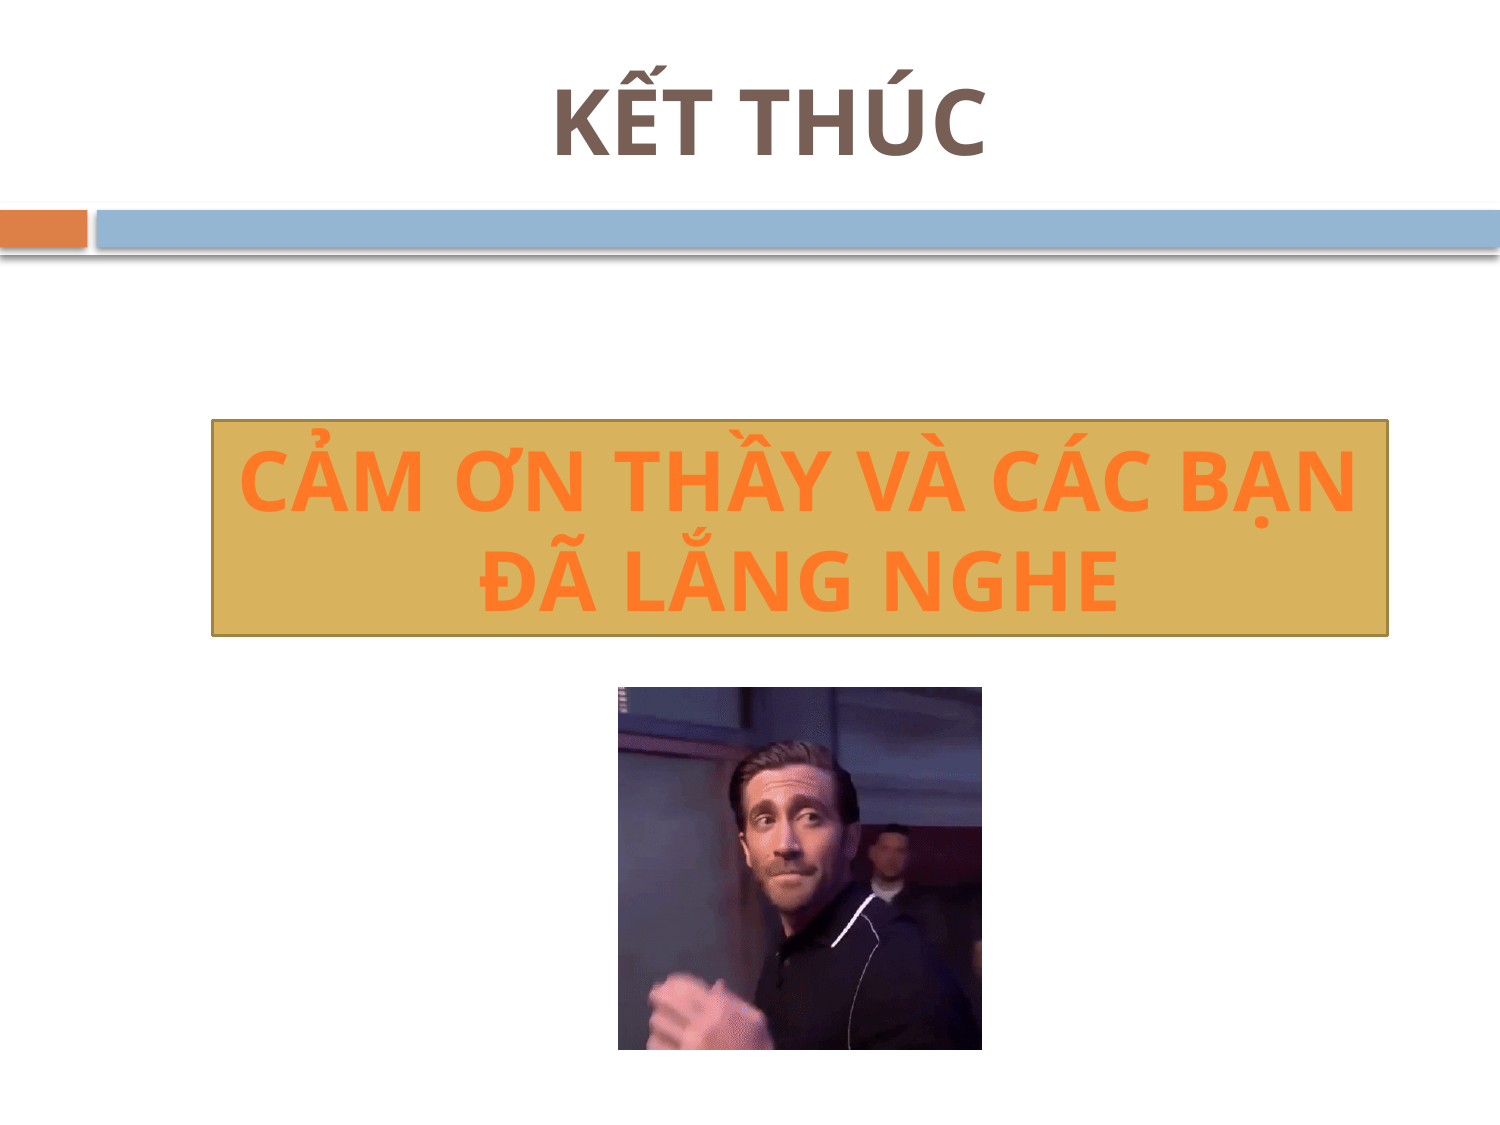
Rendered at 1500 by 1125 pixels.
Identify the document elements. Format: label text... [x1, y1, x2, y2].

title KẾT THÚC [100, 37, 1438, 200]
text_box CẢM ƠN THẦY VÀ CÁC BẠN ĐÃ LẮNG NGHE [211, 419, 1389, 637]
picture [618, 687, 982, 1051]
